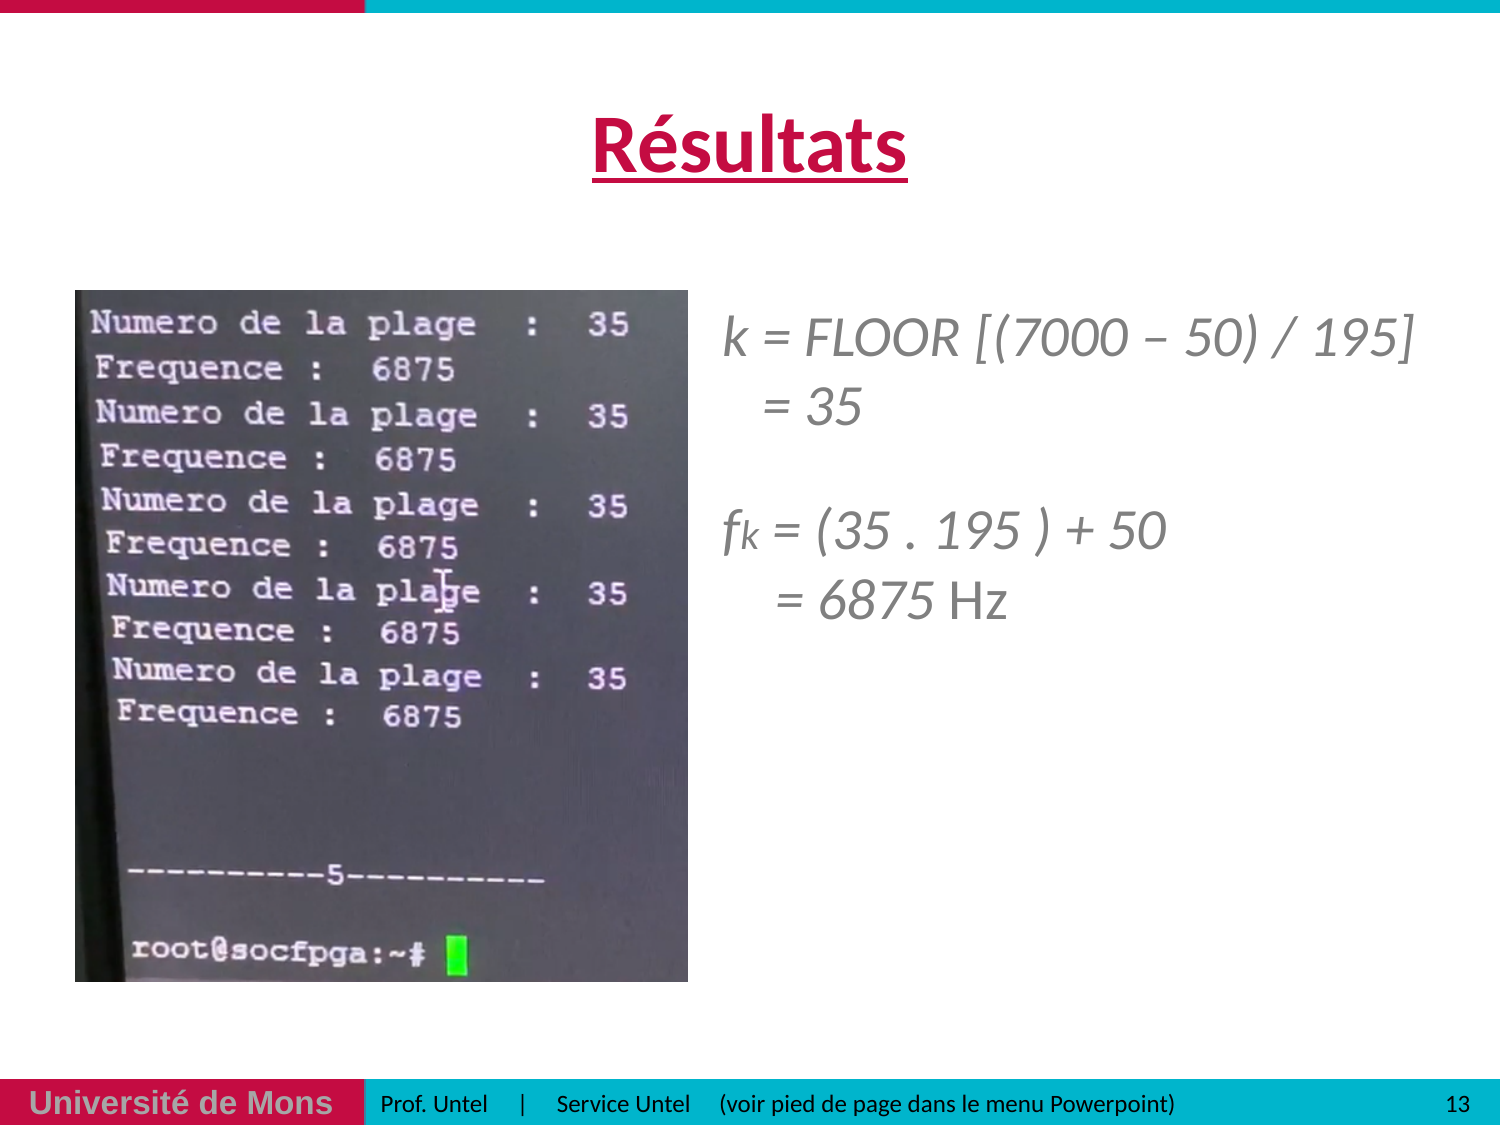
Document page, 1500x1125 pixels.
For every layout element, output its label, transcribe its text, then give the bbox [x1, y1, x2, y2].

title Résultats [74, 44, 1426, 233]
text_box k = FLOOR [(7000 – 50) / 195] = 35 [707, 290, 1462, 452]
text_box fk = (35 . 195 ) + 50 = 6875 Hz [707, 483, 1425, 642]
slide_number 13 [1416, 1079, 1500, 1125]
picture [0, 1079, 365, 1125]
picture [0, 0, 1500, 13]
footer Prof. Untel | Service Untel (voir pied de page dans le menu Powerpoint) [365, 1079, 1416, 1125]
picture [74, 289, 688, 982]
